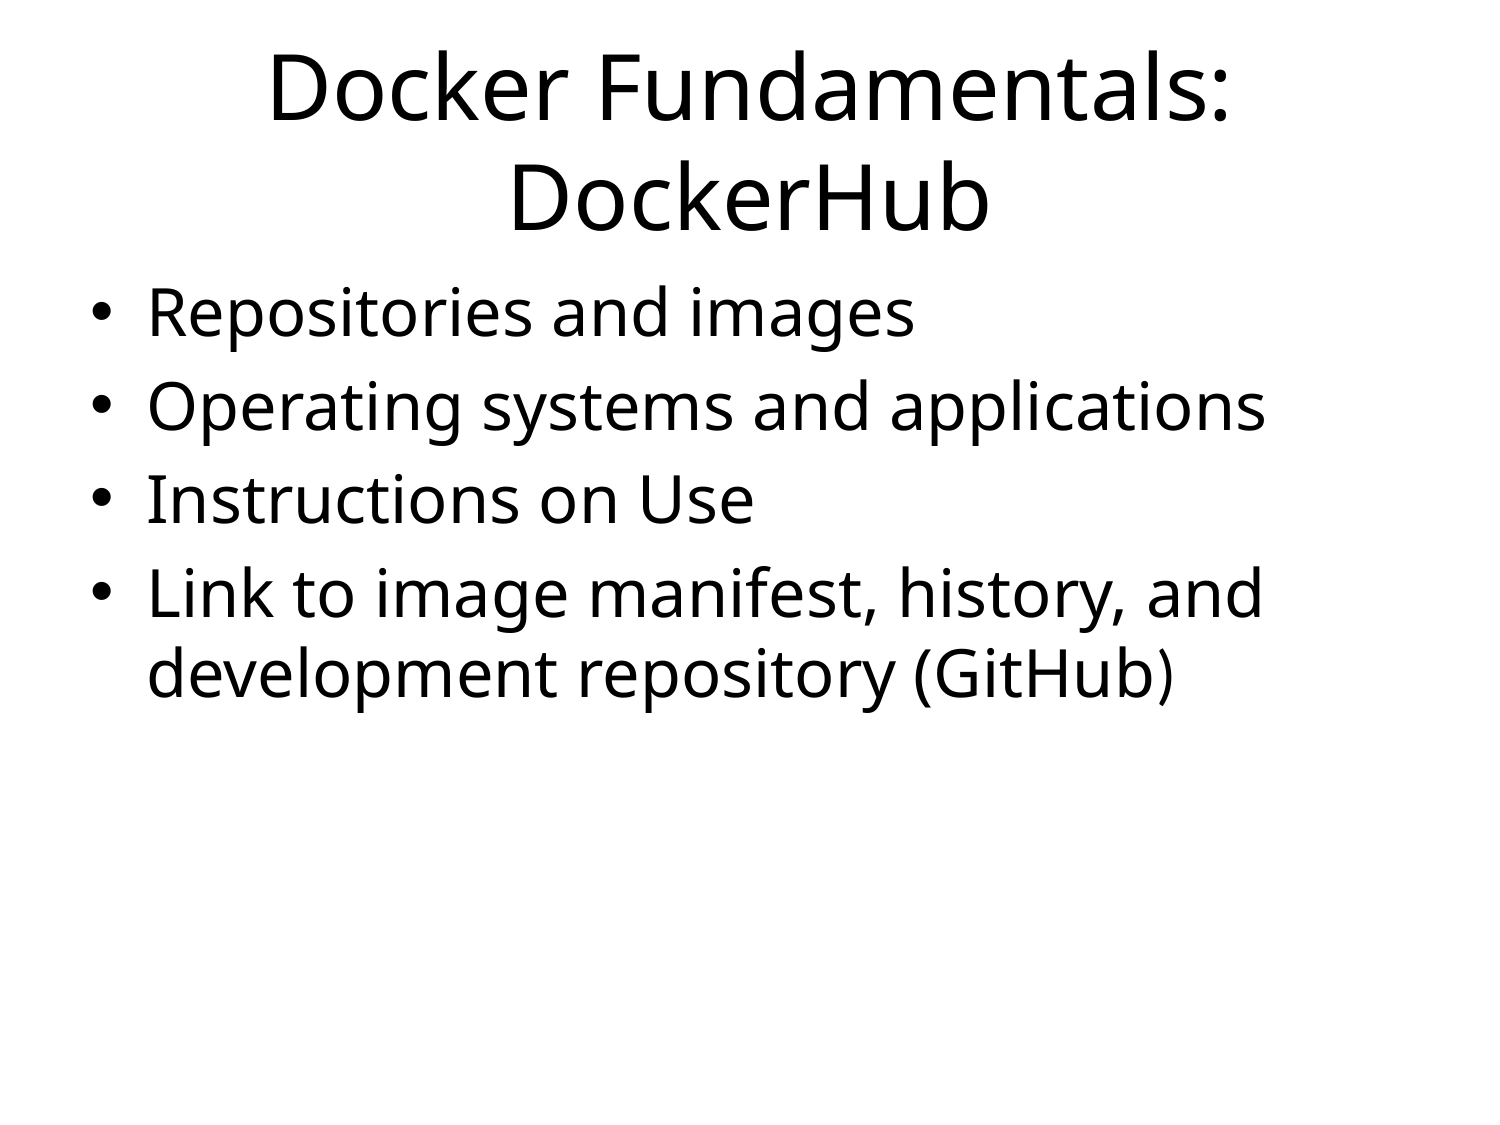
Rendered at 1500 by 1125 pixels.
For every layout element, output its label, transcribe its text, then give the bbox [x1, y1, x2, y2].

list Repositories and images Operating systems and applications Instructions on Use Link to image manifest, history, and development repository (GitHub) [75, 262, 1425, 1005]
title Docker Fundamentals: DockerHub [75, 45, 1425, 233]
